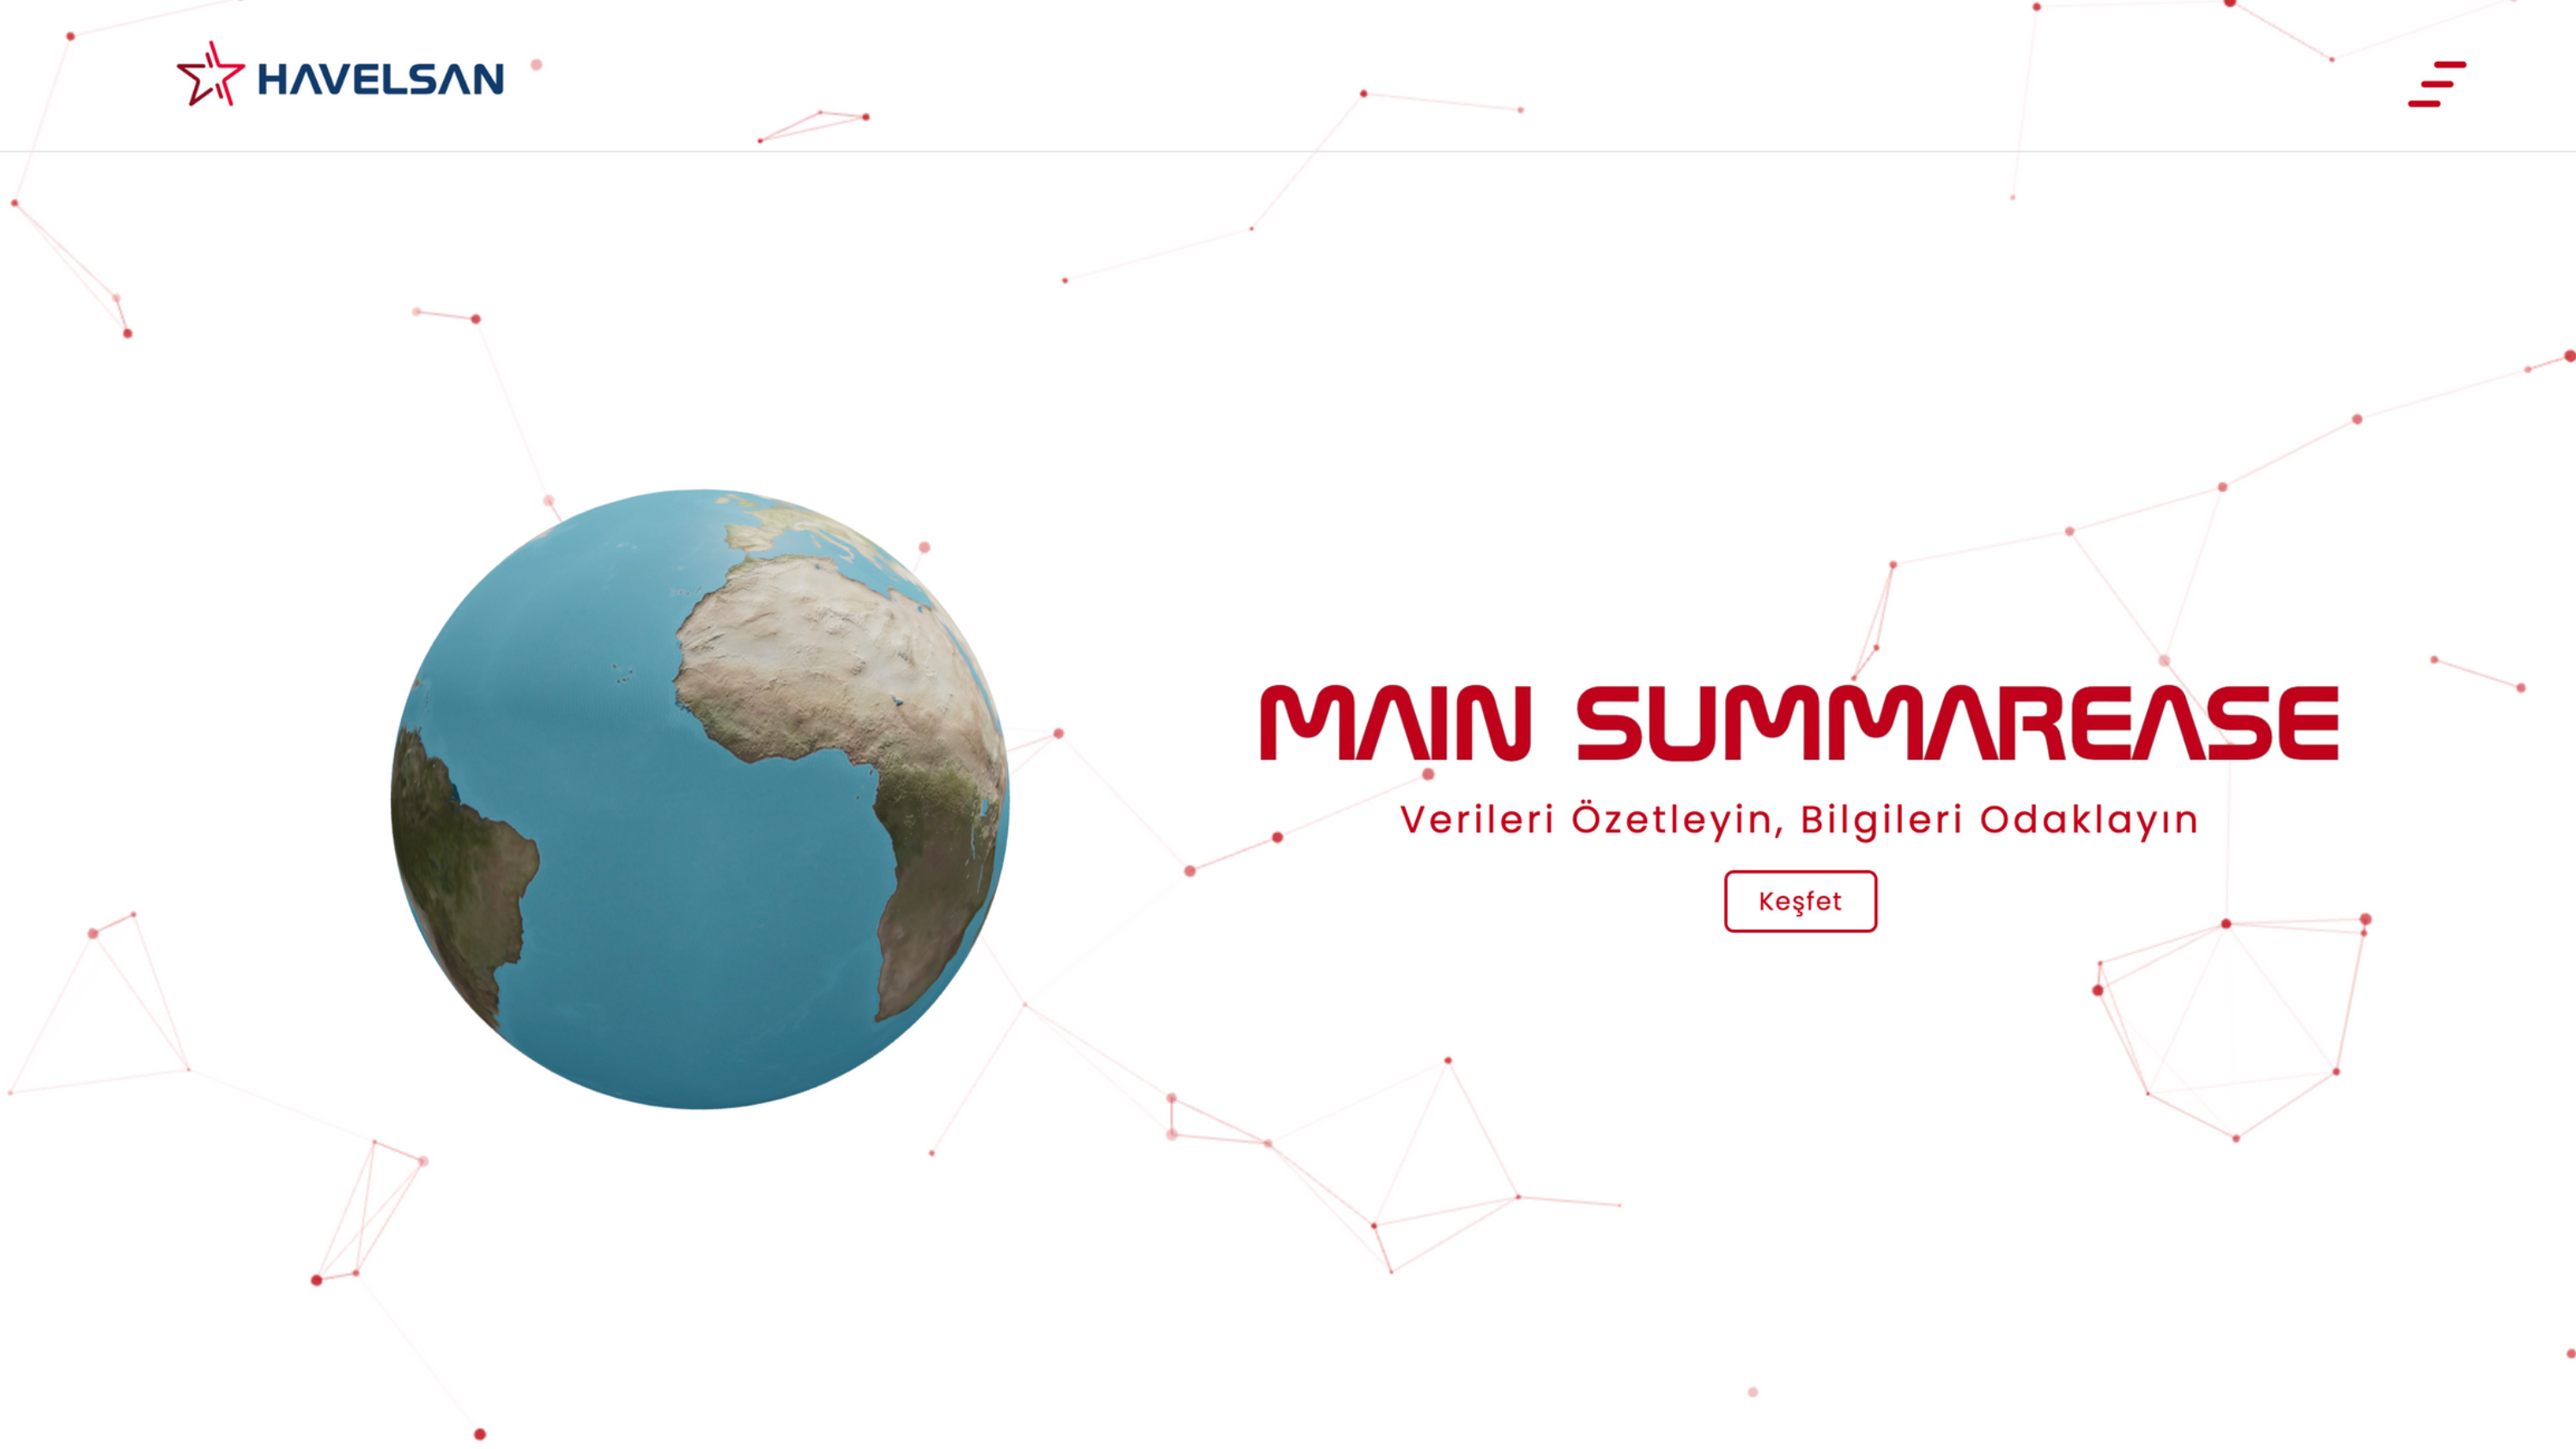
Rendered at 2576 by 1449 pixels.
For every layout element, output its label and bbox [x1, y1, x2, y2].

text_box [0, 0, 2576, 1449]
